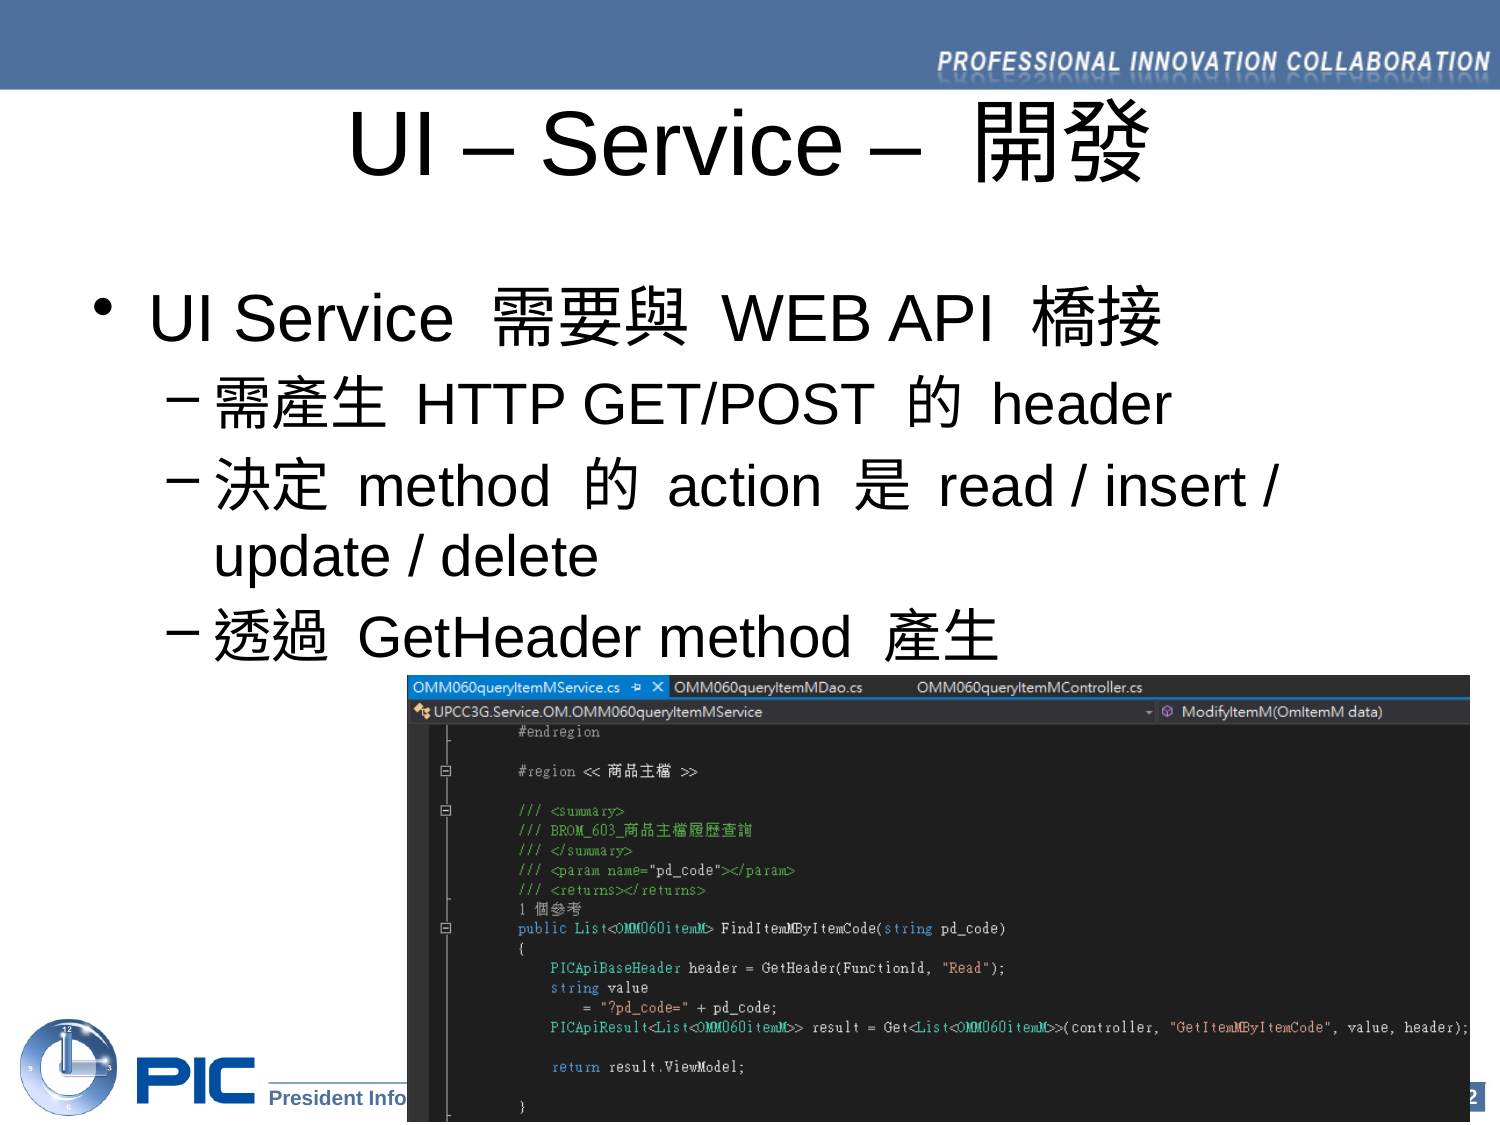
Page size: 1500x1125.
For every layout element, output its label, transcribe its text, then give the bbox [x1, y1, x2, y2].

picture [0, 0, 1500, 1125]
list UI Service 需要與 WEB API 橋接 需產生 HTTP GET/POST 的 header 決定 method 的 action 是 read / insert / update / delete 透過 GetHeader method 產生 [76, 266, 1428, 1010]
title UI – Service – 開發 [74, 44, 1426, 233]
